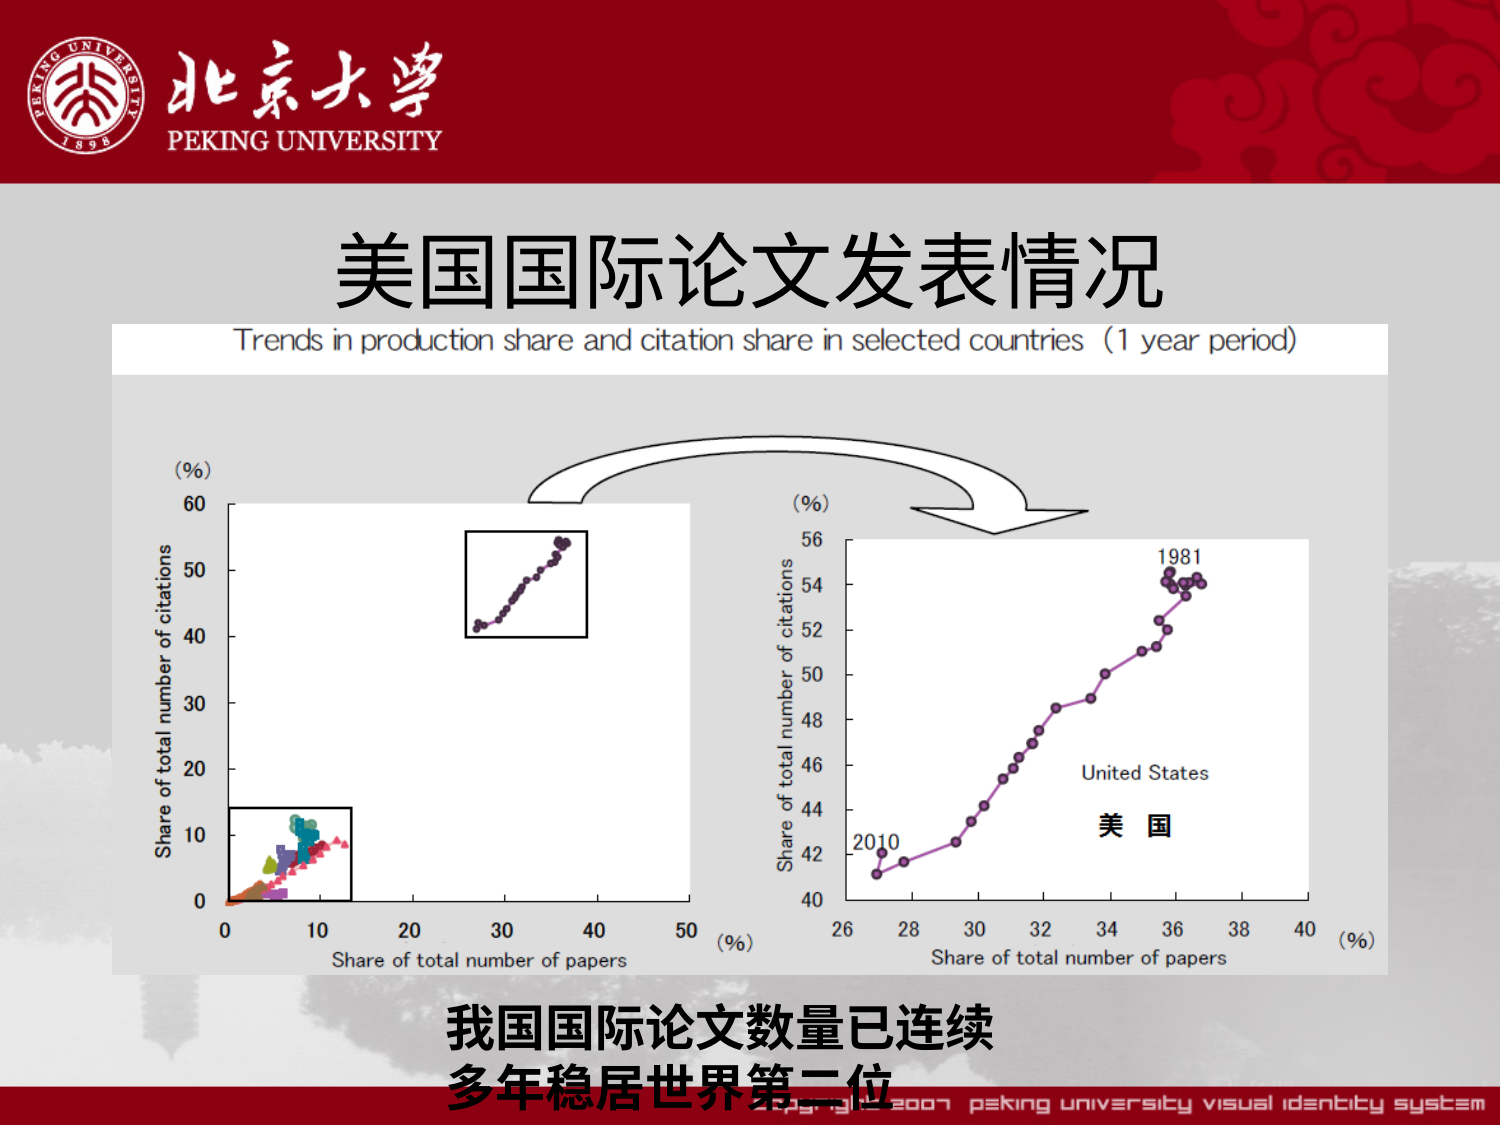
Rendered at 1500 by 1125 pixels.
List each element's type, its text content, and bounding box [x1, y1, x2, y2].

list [112, 324, 1388, 976]
text_box 中国 [1391, 666, 1400, 727]
title 美国国际论文发表情况 [75, 212, 1425, 325]
text_box 我国国际论文数量已连续多年稳居世界第二位 [430, 988, 1057, 1124]
picture [0, 0, 1500, 1125]
